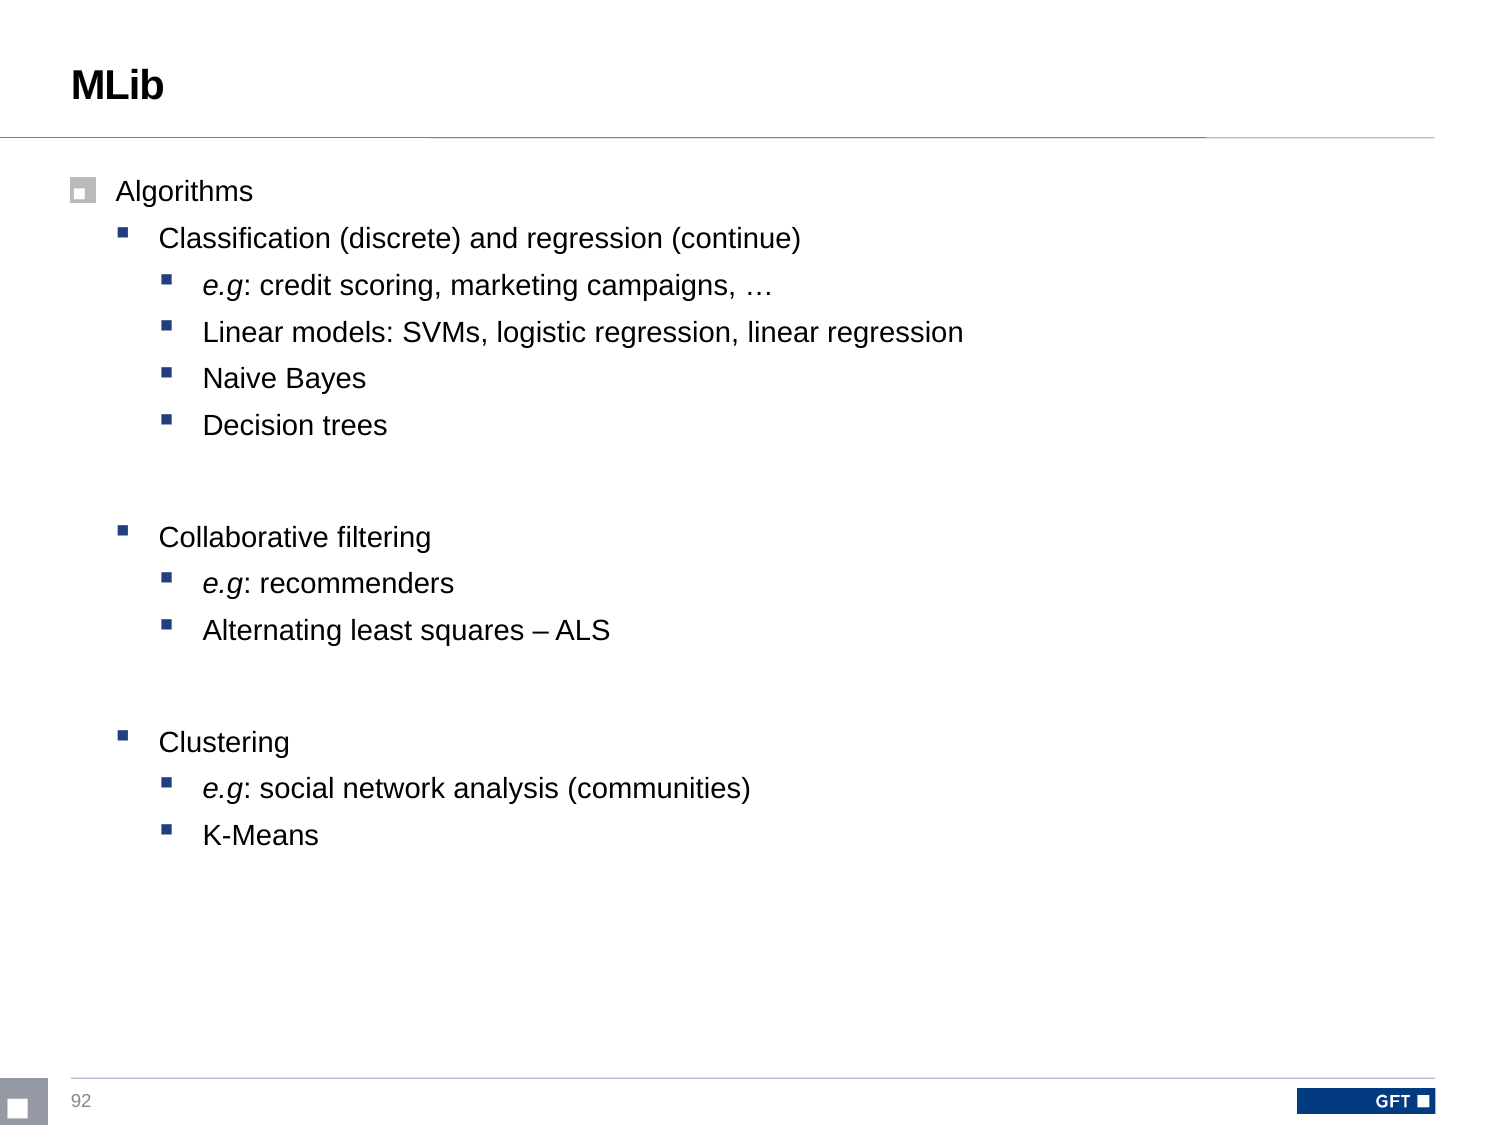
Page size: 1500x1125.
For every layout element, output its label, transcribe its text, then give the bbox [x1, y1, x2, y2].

slide_number 92 [70, 1089, 130, 1113]
title MLib [70, 66, 1447, 120]
picture [70, 177, 96, 203]
picture [1297, 1088, 1436, 1114]
list Algorithms Classification (discrete) and regression (continue) e.g: credit scoring, marketing campaigns, … Linear models: SVMs, logistic regression, linear regression Naive Bayes Decision trees Collaborative filtering e.g: recommenders Alternating least squares – ALS Clustering e.g: social network analysis (communities) K-Means [70, 172, 1432, 1055]
